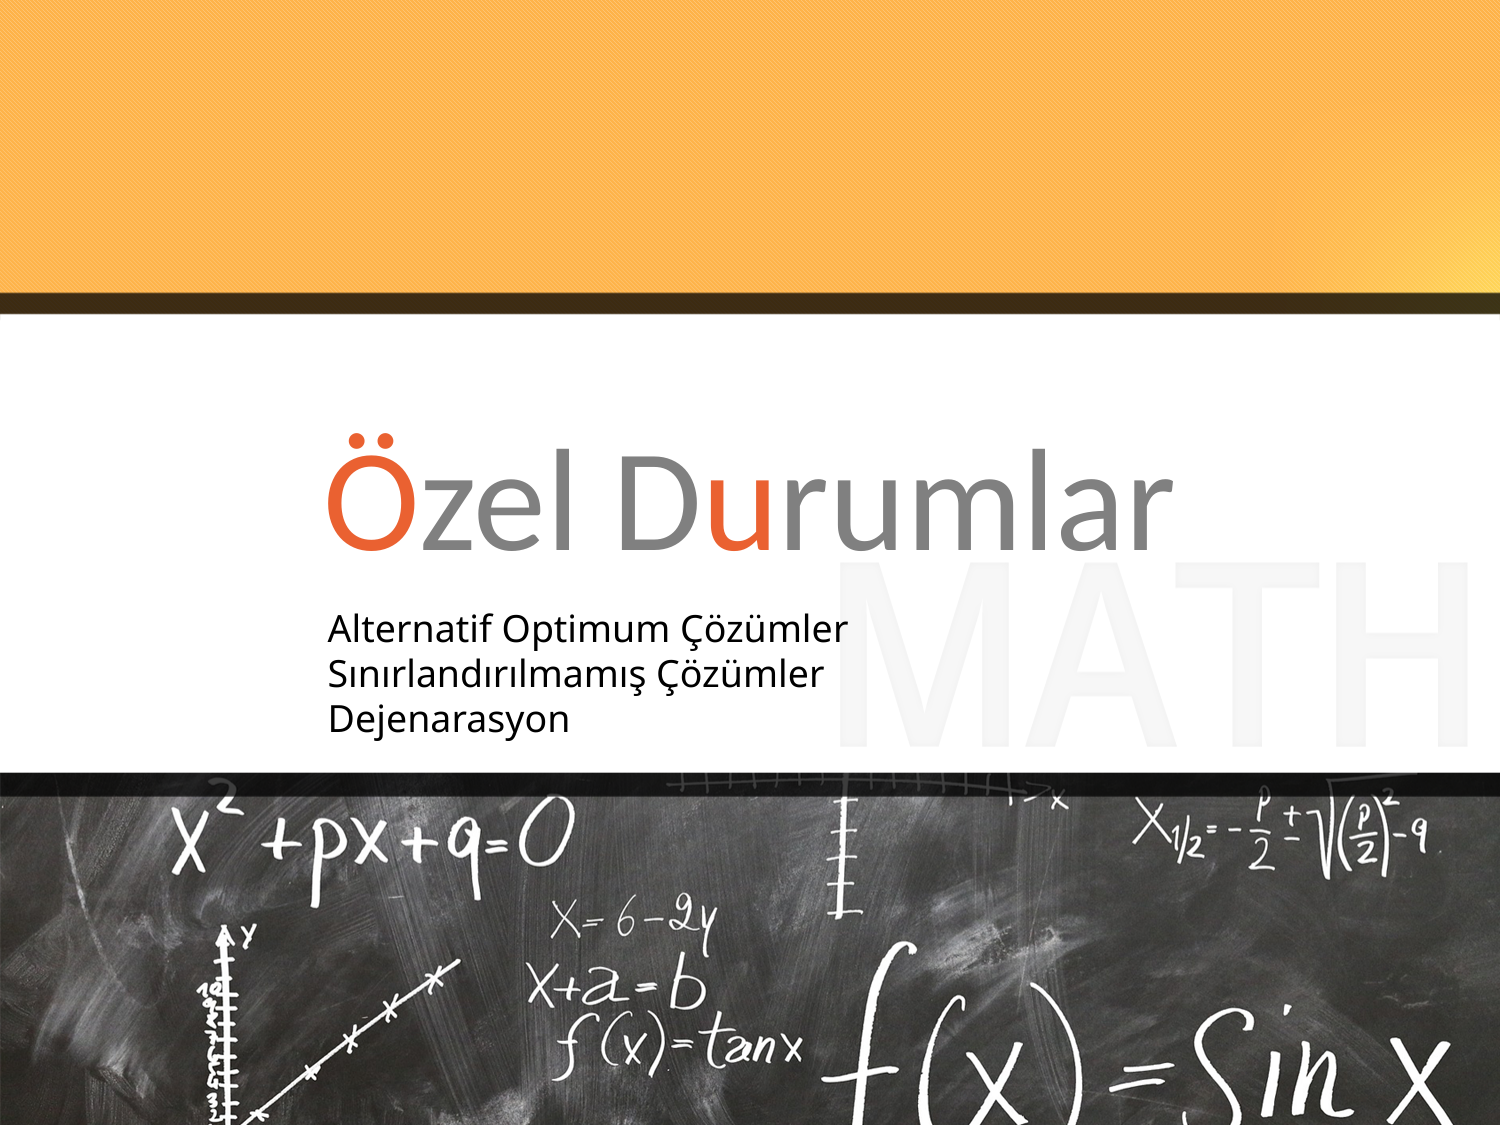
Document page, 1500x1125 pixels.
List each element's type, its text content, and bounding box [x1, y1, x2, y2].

title Özel Durumlar [28, 396, 1472, 619]
picture [0, 0, 1500, 1125]
text_box Alternatif Optimum Çözümler Sınırlandırılmamış Çözümler Dejenarasyon [312, 597, 1063, 748]
